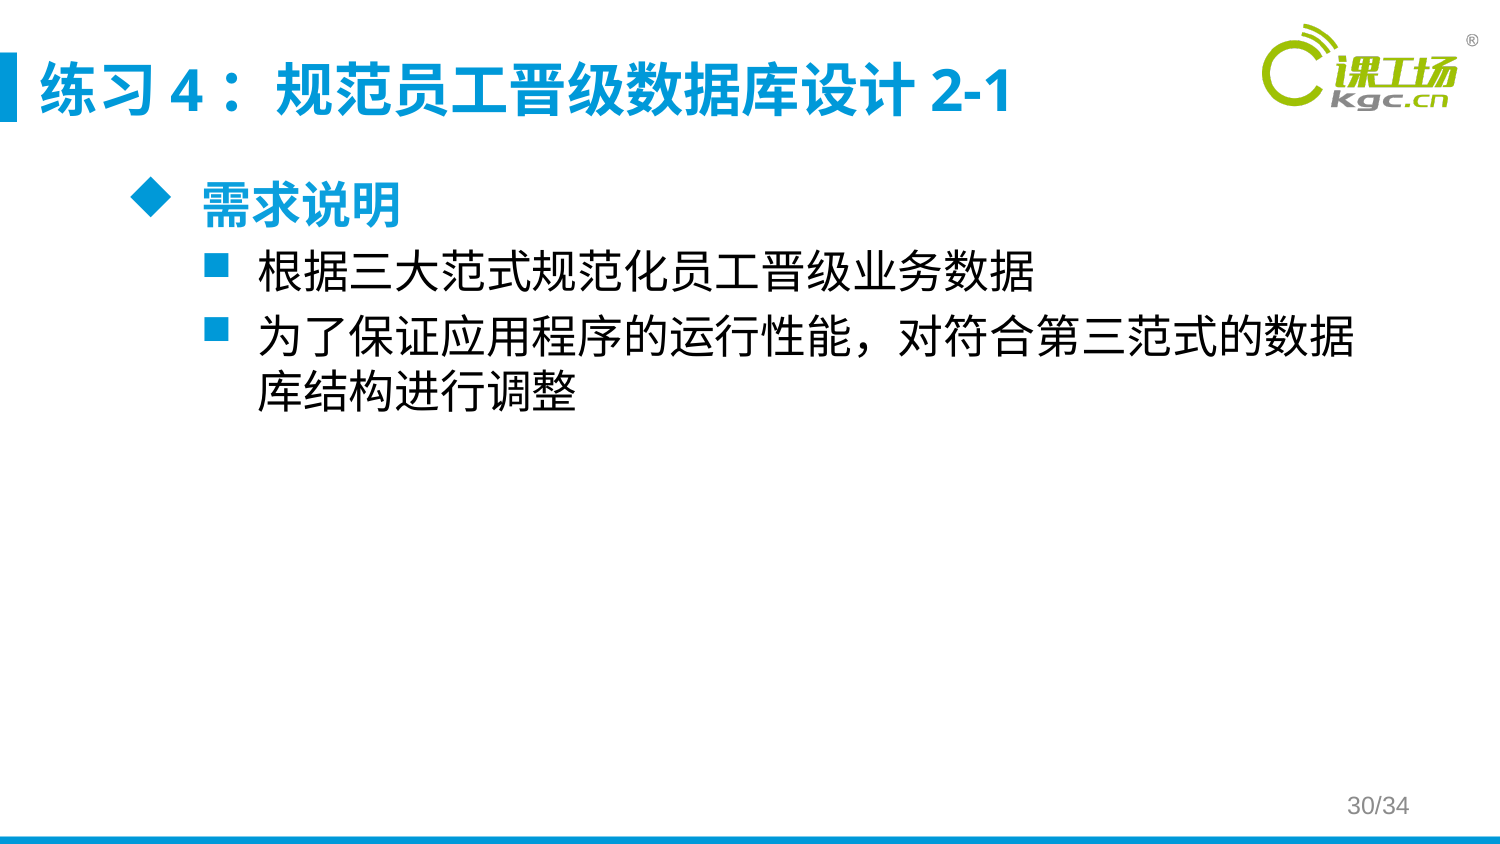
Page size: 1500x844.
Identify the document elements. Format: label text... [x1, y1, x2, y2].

list 需求说明 根据三大范式规范化员工晋级业务数据 为了保证应用程序的运行性能，对符合第三范式的数据库结构进行调整 [110, 166, 1385, 724]
slide_number 30/34 [1074, 782, 1425, 828]
picture [0, 0, 1500, 836]
title 练习4：规范员工晋级数据库设计2-1 [39, 33, 1383, 151]
